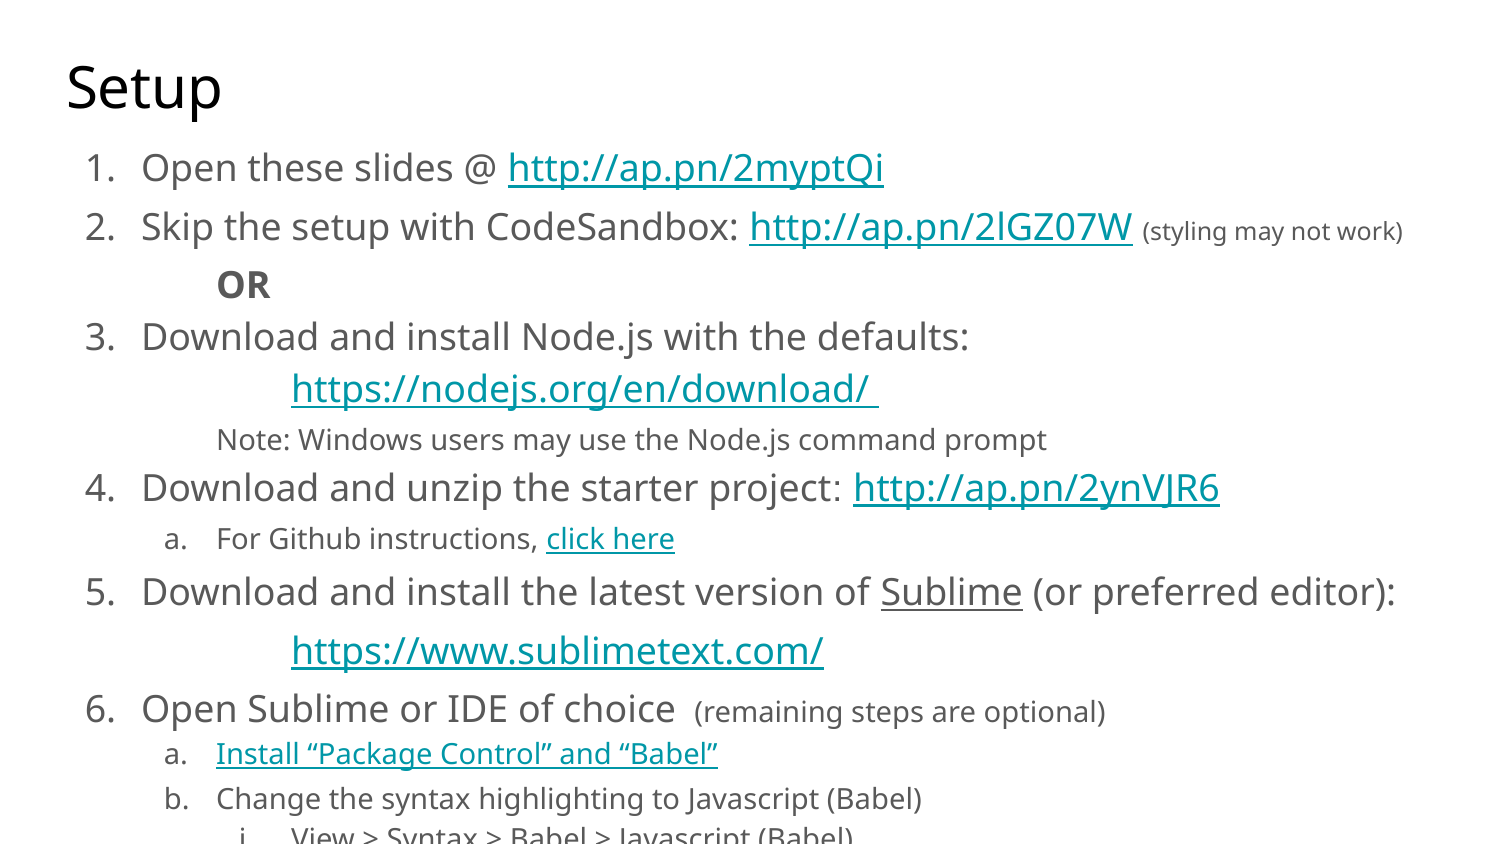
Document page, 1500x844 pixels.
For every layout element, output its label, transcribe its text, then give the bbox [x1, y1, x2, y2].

list Open these slides @ http://ap.pn/2myptQi Skip the setup with CodeSandbox: http://ap.pn/2lGZ07W (styling may not work) OR Download and install Node.js with the defaults: https://nodejs.org/en/download/ Note: Windows users may use the Node.js command prompt Download and unzip the starter project: http://ap.pn/2ynVJR6 For Github instructions, click here Download and install the latest version of Sublime (or preferred editor): https://www.sublimetext.com/ Open Sublime or IDE of choice (remaining steps are optional) Install “Package Control” and “Babel” Change the syntax highlighting to Javascript (Babel) View > Syntax > Babel > Javascript (Babel) Go to File > Open... > select the starter project folder [51, 121, 1449, 844]
title Setup [51, 35, 1449, 121]
